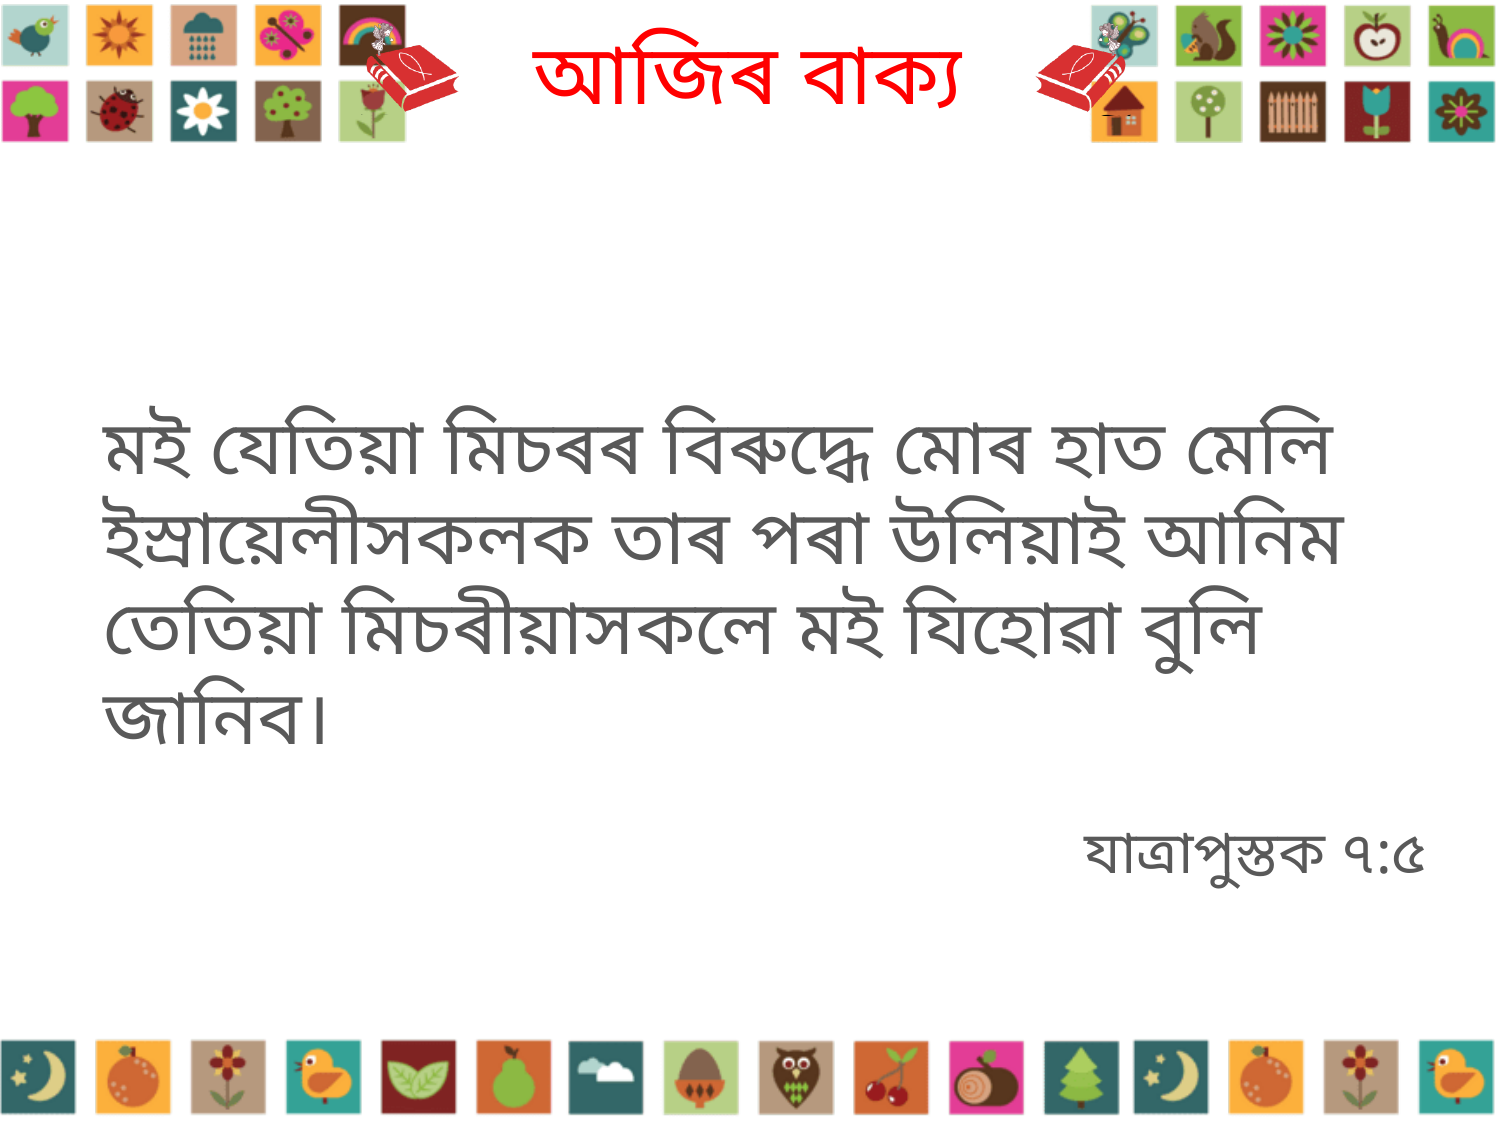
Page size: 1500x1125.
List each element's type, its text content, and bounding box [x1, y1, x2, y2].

picture [0, 3, 491, 150]
text_box আজিৰ বাক্য [425, 13, 1078, 129]
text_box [0, 1028, 1500, 1118]
text_box মই যেতিয়া মিচৰৰ বিৰুদ্ধে মোৰ হাত মেলি ইস্ৰায়েলীসকলক তাৰ পৰা উলিয়াই আনিম তেতিয়া মিচৰীয়াসকলে মই যিহোৱা বুলি জানিব। [88, 302, 1436, 768]
picture [1003, 3, 1500, 150]
text_box যাত্ৰাপুস্তক ৭:৫ [808, 807, 1441, 893]
